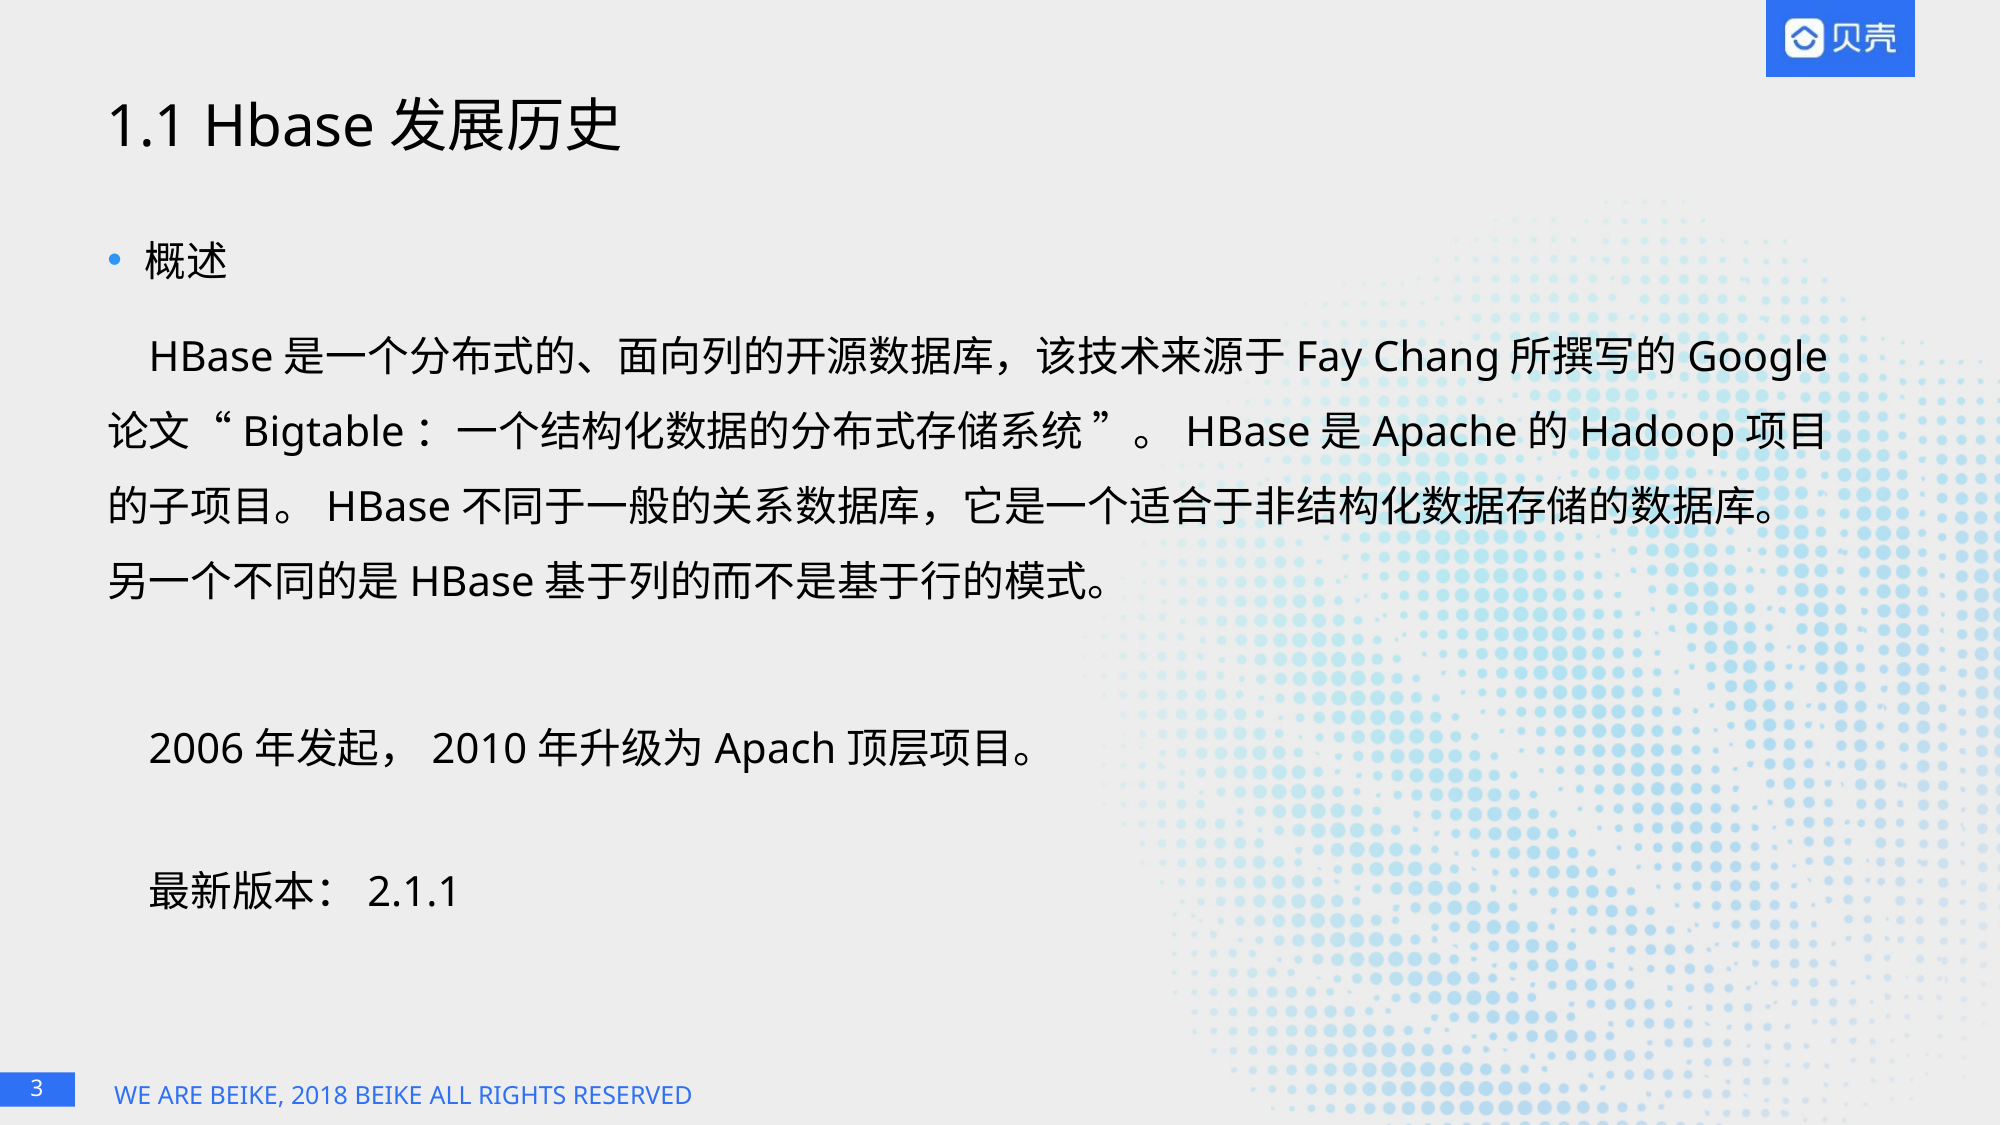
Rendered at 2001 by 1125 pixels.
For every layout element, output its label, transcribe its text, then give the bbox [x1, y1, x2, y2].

title 1.1 Hbase发展历史 [91, 59, 1816, 167]
picture [0, 0, 2000, 1125]
list 概述 HBase是一个分布式的、面向列的开源数据库，该技术来源于Fay Chang所撰写的Google论文“Bigtable：一个结构化数据的分布式存储系统 ”。HBase是Apache的Hadoop项目的子项目。HBase不同于一般的关系数据库，它是一个适合于非结构化数据存储的数据库。另一个不同的是HBase基于列的而不是基于行的模式。 2006年发起，2010年升级为Apach顶层项目。 最新版本：2.1.1 [92, 202, 1847, 990]
